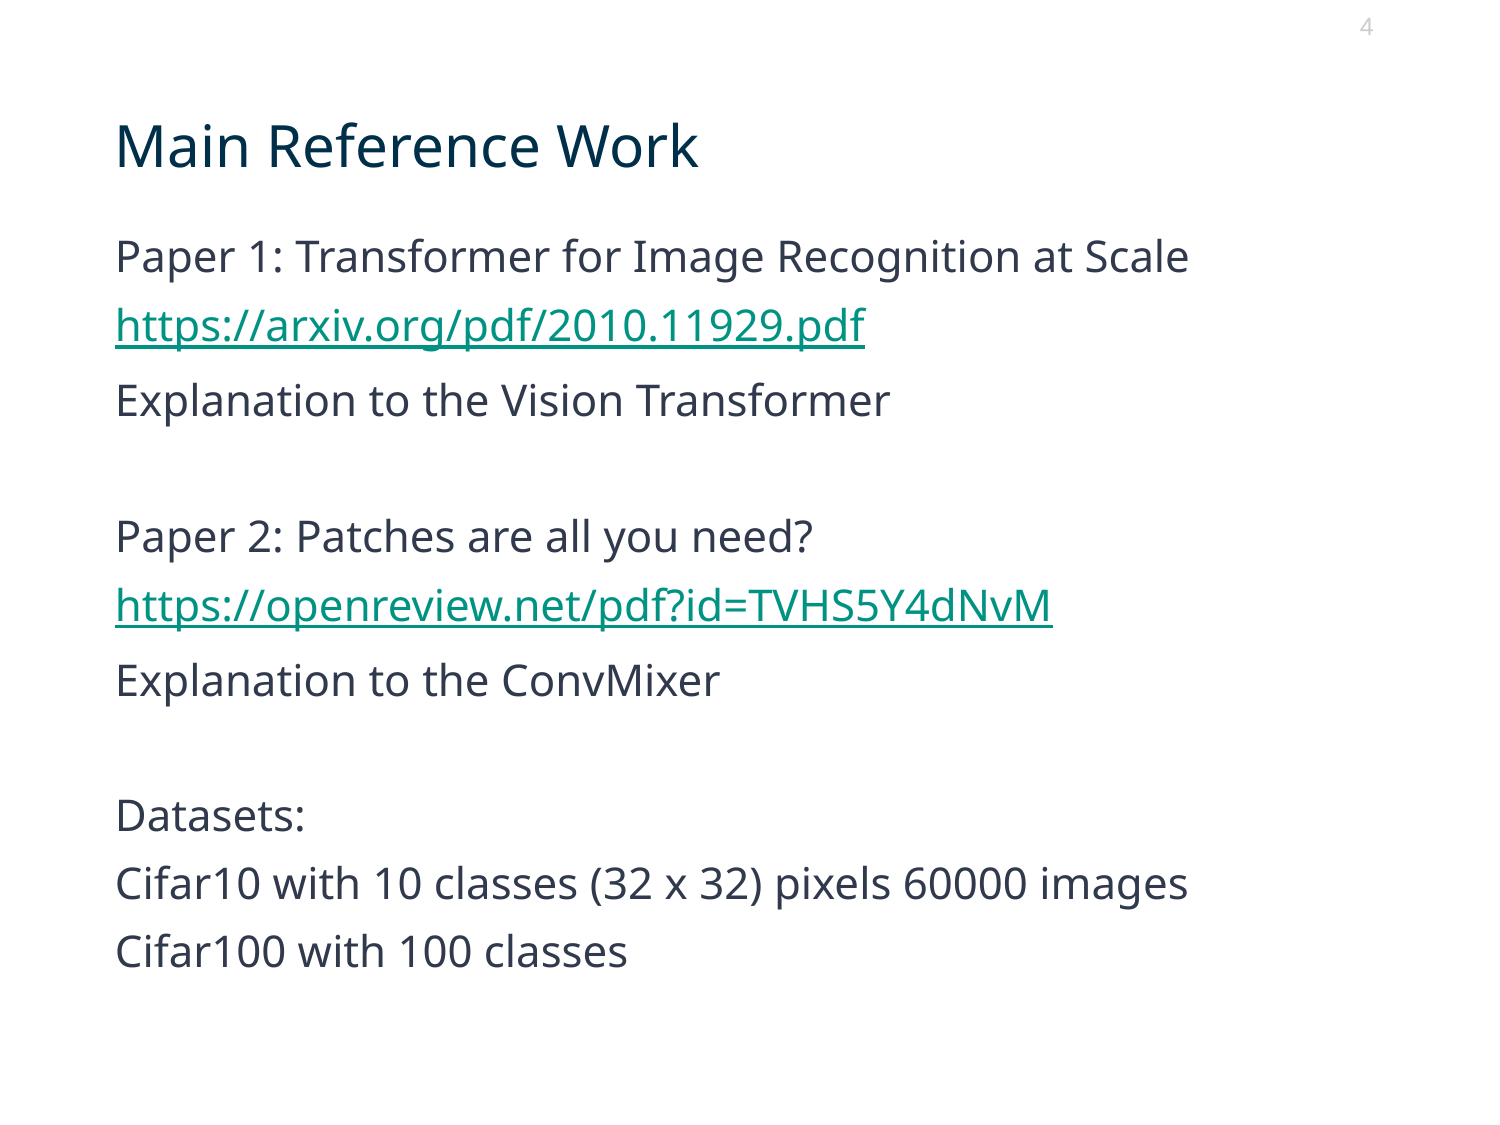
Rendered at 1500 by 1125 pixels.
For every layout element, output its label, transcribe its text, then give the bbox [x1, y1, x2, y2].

title Main Reference Work [99, 101, 1400, 213]
list Paper 1: Transformer for Image Recognition at Scale https://arxiv.org/pdf/2010.11929.pdf Explanation to the Vision Transformer Paper 2: Patches are all you need? https://openreview.net/pdf?id=TVHS5Y4dNvM Explanation to the ConvMixer Datasets: Cifar10 with 10 classes (32 x 32) pixels 60000 images Cifar100 with 100 classes [99, 213, 1400, 1041]
slide_number ‹#› [1359, 0, 1500, 50]
